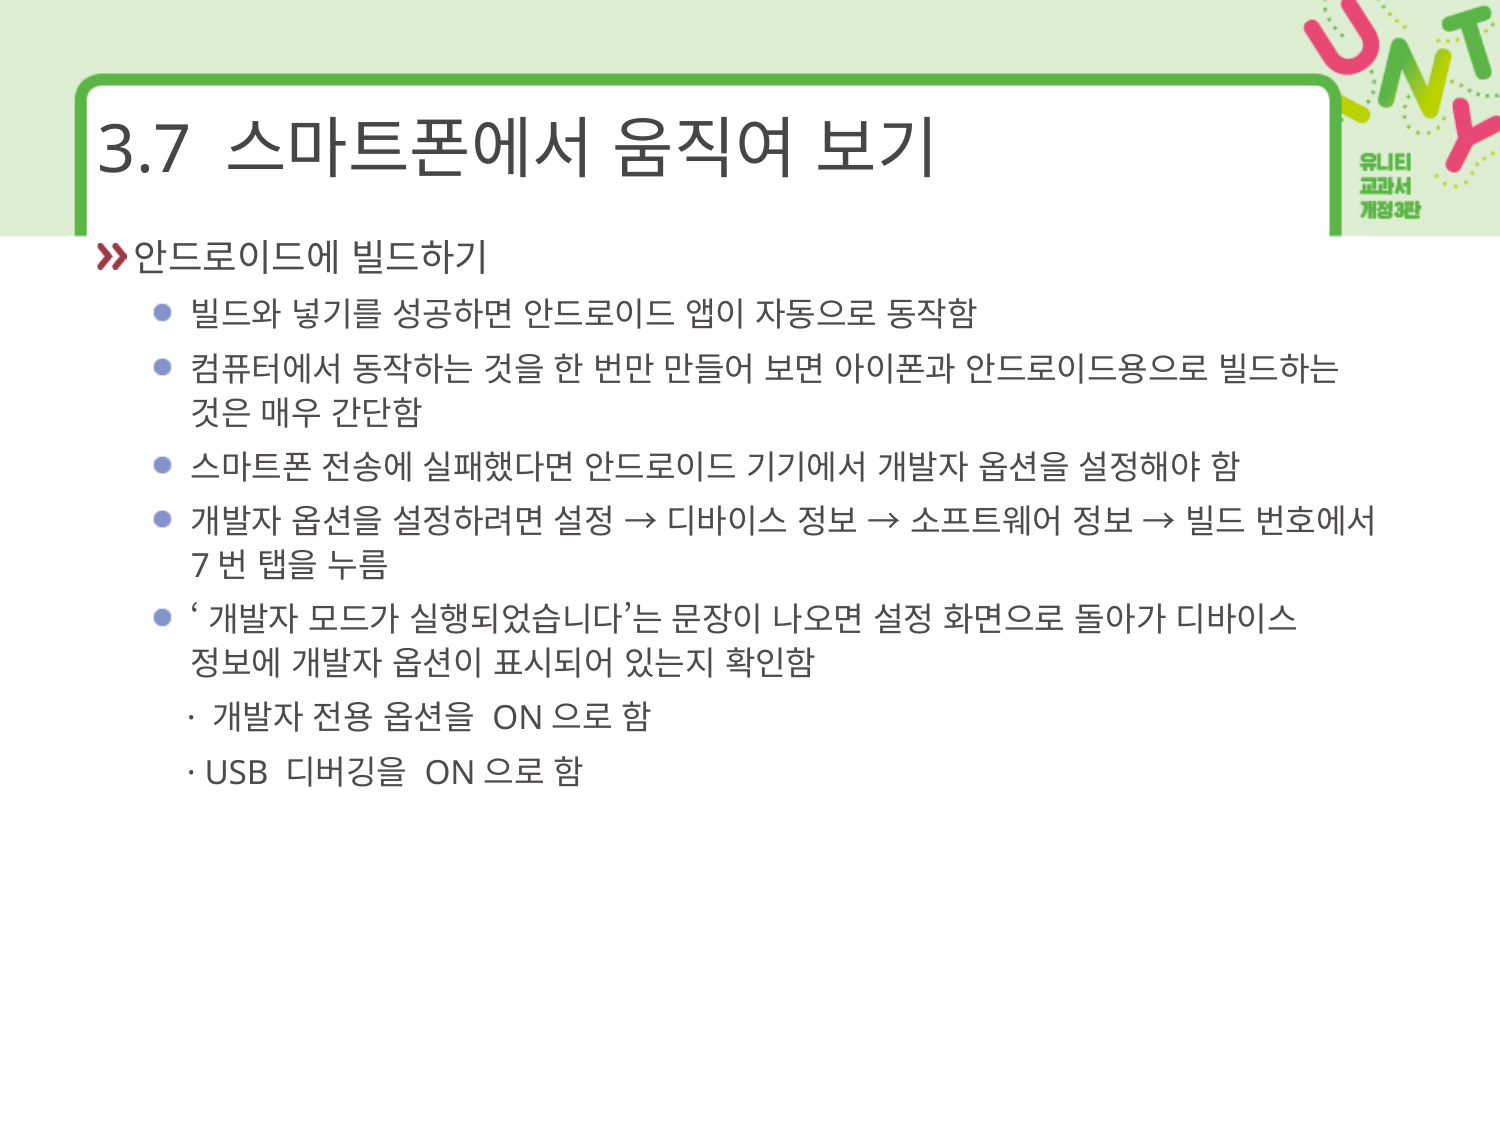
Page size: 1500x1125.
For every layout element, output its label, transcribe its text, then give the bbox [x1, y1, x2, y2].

picture [0, 0, 1500, 1125]
list 안드로이드에 빌드하기 빌드와 넣기를 성공하면 안드로이드 앱이 자동으로 동작함 컴퓨터에서 동작하는 것을 한 번만 만들어 보면 아이폰과 안드로이드용으로 빌드하는 것은 매우 간단함 스마트폰 전송에 실패했다면 안드로이드 기기에서 개발자 옵션을 설정해야 함 개발자 옵션을 설정하려면 설정 → 디바이스 정보 → 소프트웨어 정보 → 빌드 번호에서 7번 탭을 누름 ‘개발자 모드가 실행되었습니다’는 문장이 나오면 설정 화면으로 돌아가 디바이스 정보에 개발자 옵션이 표시되어 있는지 확인함 · 개발자 전용 옵션을 ON으로 함 · USB 디버깅을 ON으로 함 [81, 222, 1412, 1037]
title 3.7 스마트폰에서 움직여 보기 [82, 61, 1413, 193]
